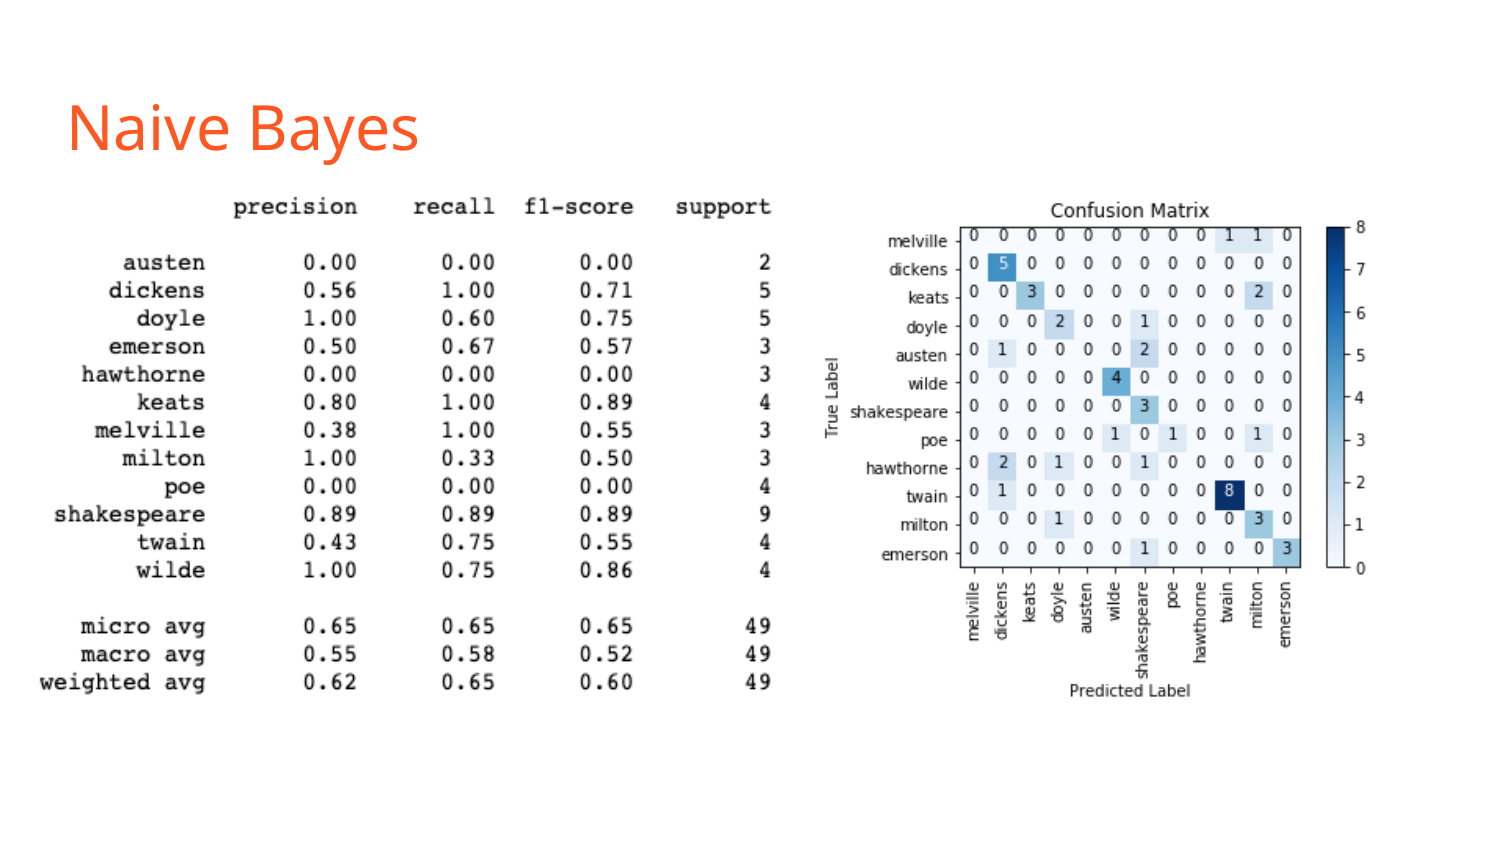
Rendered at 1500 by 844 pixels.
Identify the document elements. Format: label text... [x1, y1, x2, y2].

title Naive Bayes [51, 72, 1449, 167]
picture [24, 191, 805, 711]
picture [816, 191, 1375, 711]
